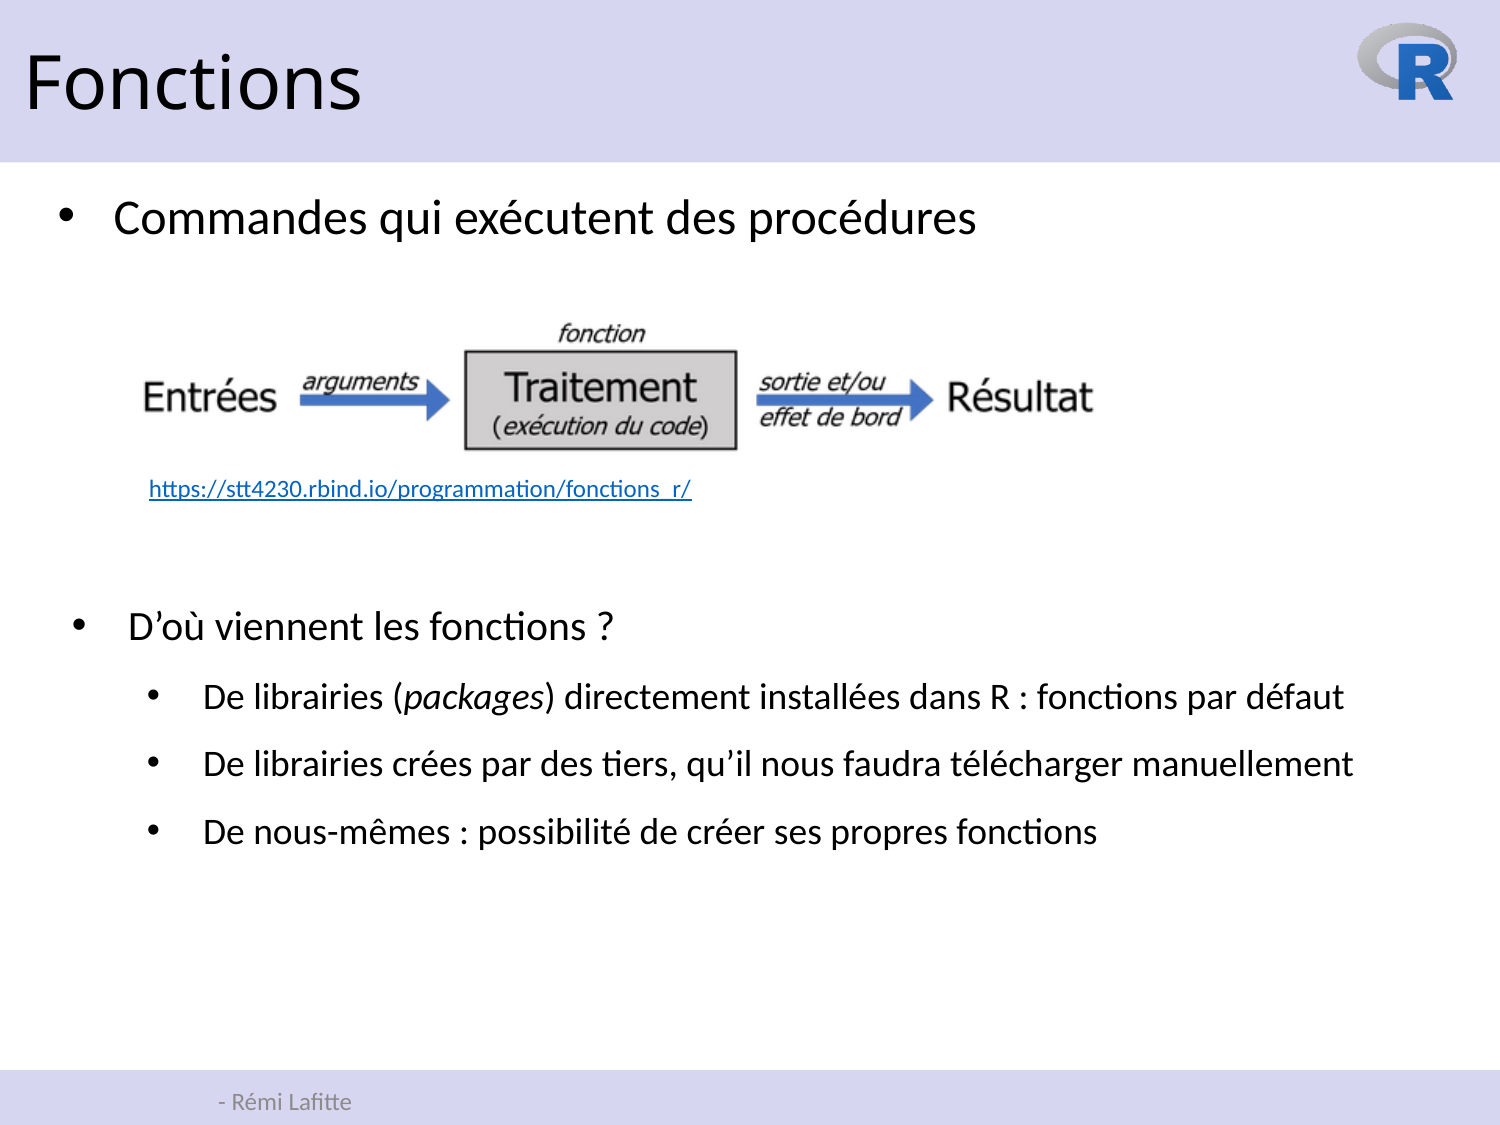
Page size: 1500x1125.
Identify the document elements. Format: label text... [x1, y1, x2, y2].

text_box https://stt4230.rbind.io/programmation/fonctions_r/ [134, 481, 1045, 540]
slide_number 18 [1130, 1070, 1468, 1125]
picture [69, 290, 1177, 481]
text_box D’où viennent les fonctions ? De librairies (packages) directement installées dans R : fonctions par défaut De librairies crées par des tiers, qu’il nous faudra télécharger manuellement De nous-mêmes : possibilité de créer ses propres fonctions [57, 566, 1405, 859]
text_box Fonctions [8, 10, 1108, 160]
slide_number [0, 1070, 338, 1125]
text_box Commandes qui exécutent des procédures [42, 177, 1391, 253]
picture [1357, 22, 1457, 100]
